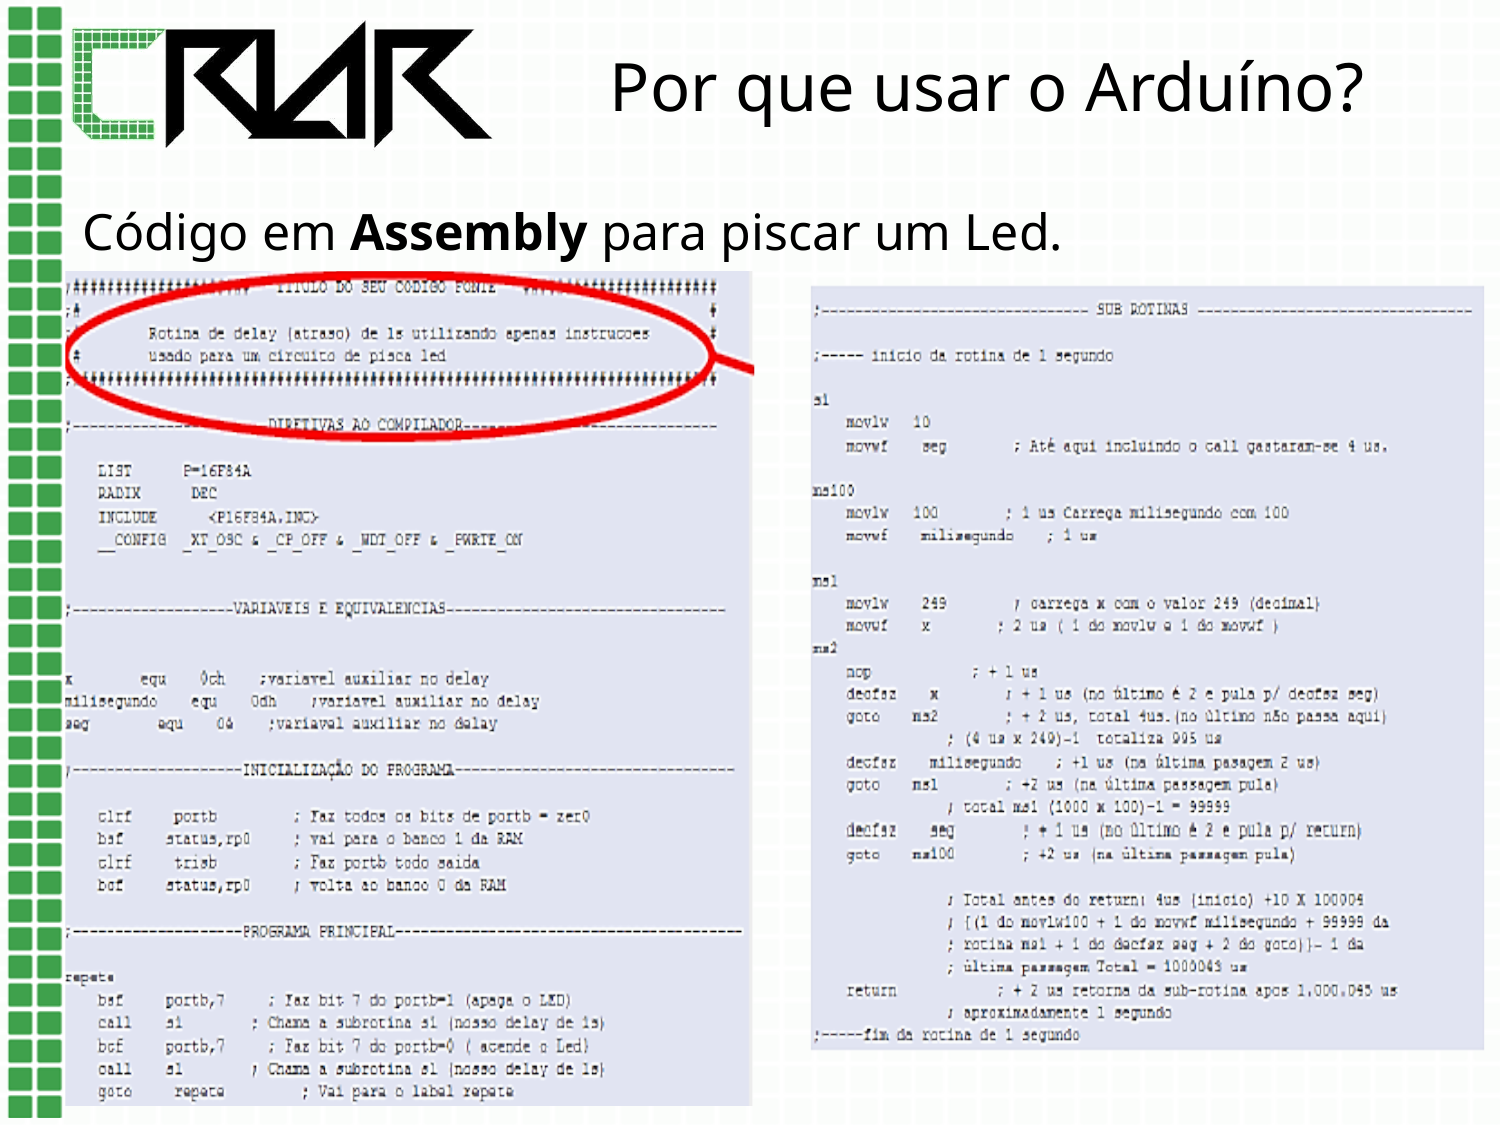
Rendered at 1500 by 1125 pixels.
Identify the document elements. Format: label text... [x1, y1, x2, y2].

picture [6, 4, 1492, 1118]
text_box Código em Assembly para piscar um Led. [71, 163, 1500, 268]
text_box Por que usar o Arduíno? [501, 31, 1497, 138]
picture [68, 18, 496, 151]
